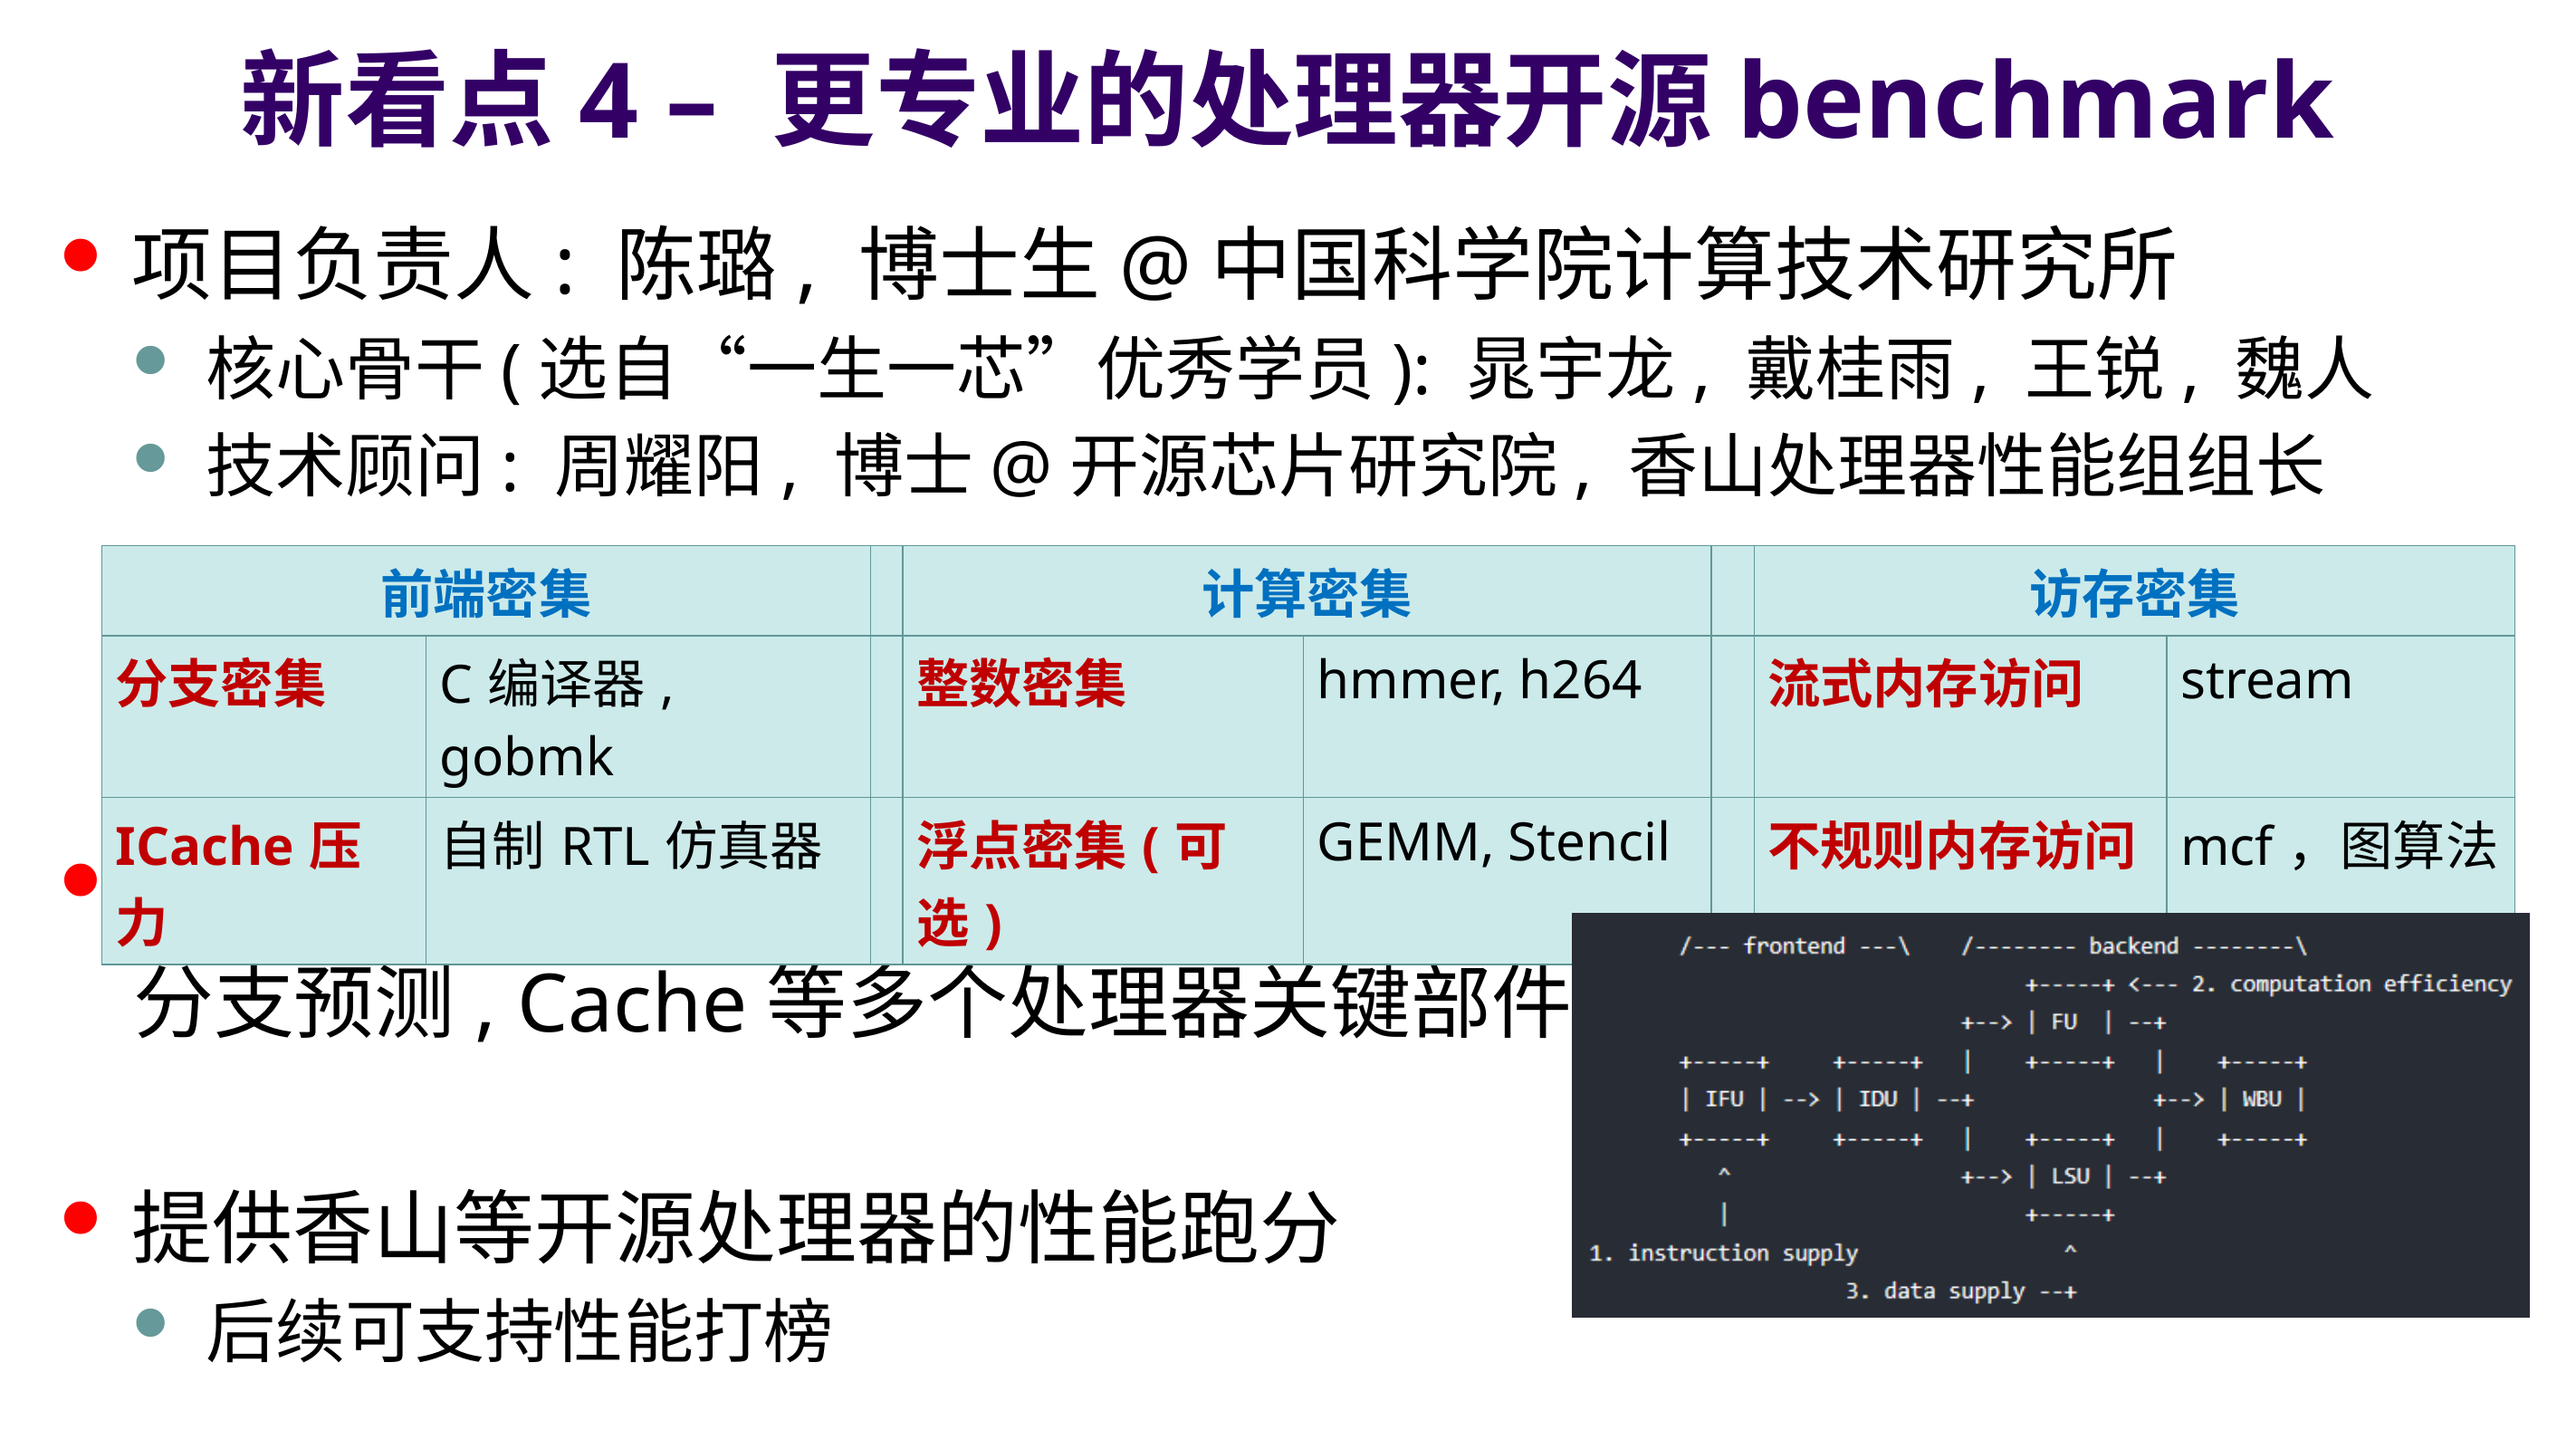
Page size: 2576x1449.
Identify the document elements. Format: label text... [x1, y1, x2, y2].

table_cell [871, 798, 902, 964]
table_header [1712, 546, 1754, 635]
table_cell 流式内存访问 [1755, 637, 2166, 797]
table_cell [1712, 798, 1754, 911]
table_cell ICache压力 [102, 798, 426, 964]
table_cell stream [2168, 637, 2514, 797]
table_cell 自制RTL仿真器 [426, 798, 870, 964]
table_header 计算密集 [904, 546, 1710, 635]
table_header [871, 546, 902, 635]
title 新看点4 – 更专业的处理器开源benchmark [0, 25, 2576, 168]
picture [1571, 913, 2530, 1319]
table_cell C编译器, gobmk [426, 637, 870, 797]
table_header 访存密集 [1755, 546, 2514, 635]
table_header 前端密集 [102, 546, 870, 635]
table_cell GEMM, Stencil [1304, 798, 1710, 964]
table_cell 分支密集 [102, 637, 426, 797]
table_cell [1712, 637, 1754, 797]
table_cell [871, 637, 902, 797]
table_cell 不规则内存访问 [1755, 798, 2166, 911]
list 项目负责人: 陈璐, 博士生@中国科学院计算技术研究所 核心骨干(选自“一生一芯”优秀学员): 晁宇龙, 戴桂雨, 王锐, 魏人 技术顾问: 周耀阳, 博士@开源芯片研究院, 香山处理器性能组组长 覆盖访存单元, 整数单元, 浮点单元, 分支预测, Cache等多个处理器关键部件 提供香山等开源处理器的性能跑分 后续可支持性能打榜 [45, 206, 2533, 1407]
table_cell mcf，图算法 [2168, 798, 2514, 911]
table_cell 浮点密集(可选) [904, 798, 1303, 964]
table_cell 整数密集 [904, 637, 1303, 797]
table_cell hmmer, h264 [1304, 637, 1710, 797]
